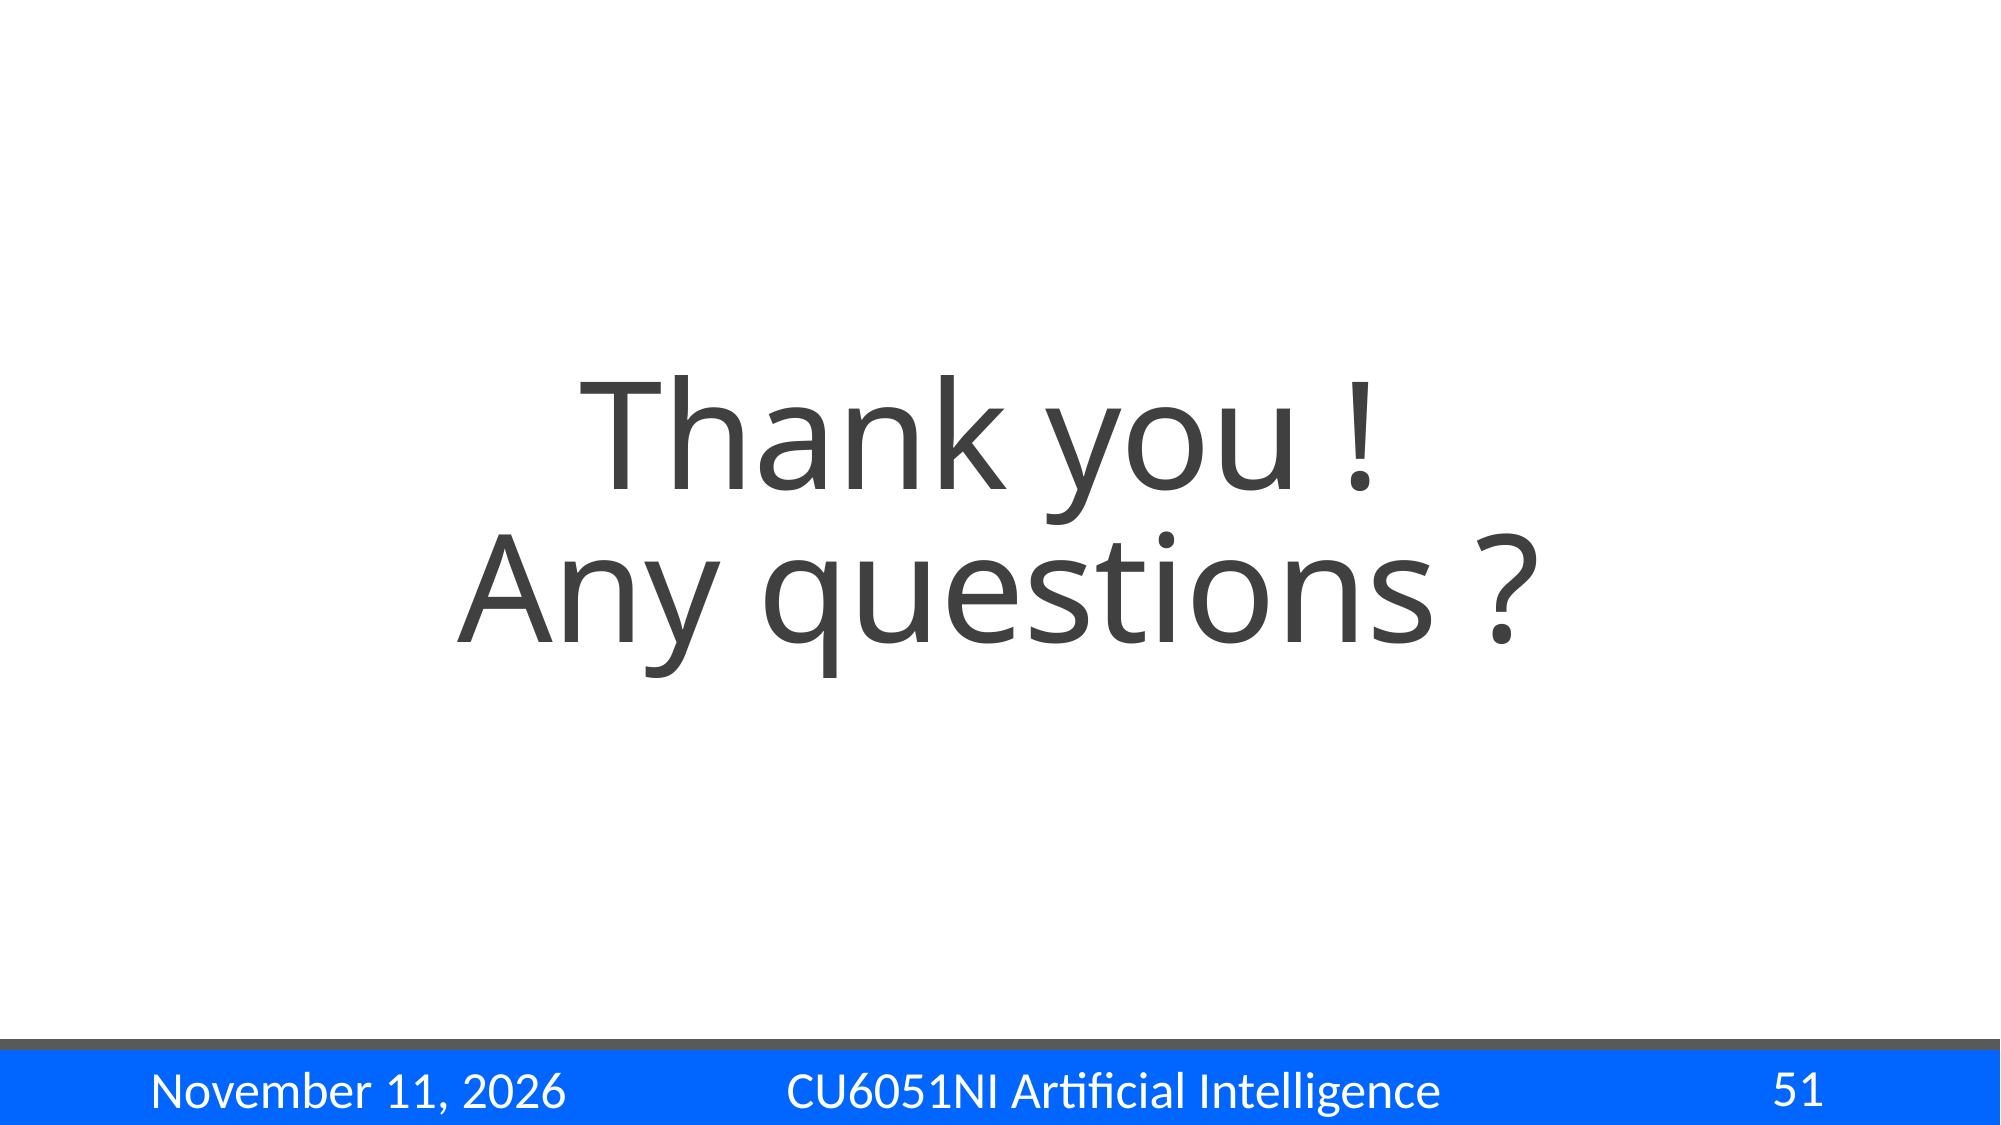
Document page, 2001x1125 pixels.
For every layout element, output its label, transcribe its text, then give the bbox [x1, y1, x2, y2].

title Thank you ! Any questions ? [54, 305, 1943, 681]
slide_number 51 [1624, 1056, 1840, 1116]
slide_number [135, 1057, 622, 1118]
footer CU6051NI Artificial Intelligence [695, 1057, 1533, 1118]
